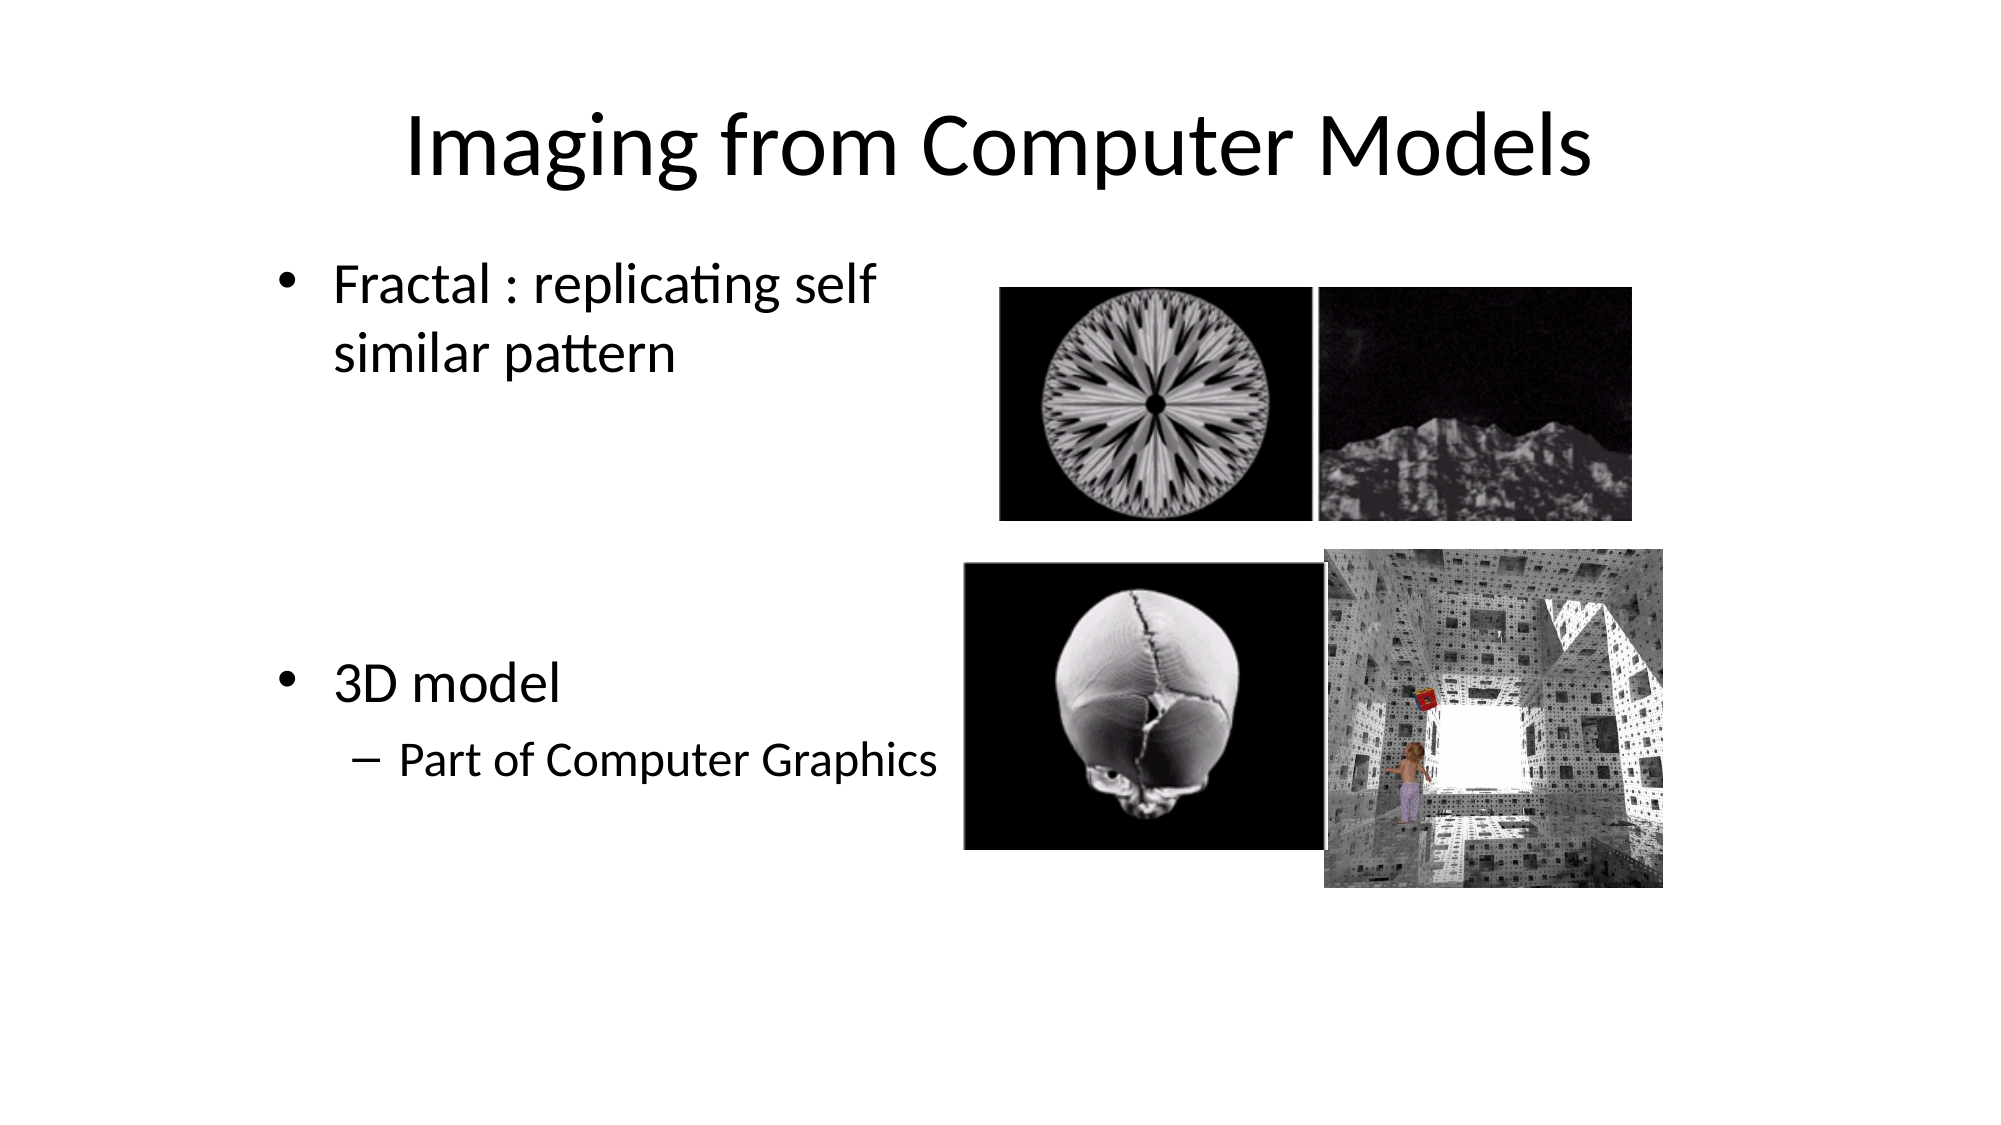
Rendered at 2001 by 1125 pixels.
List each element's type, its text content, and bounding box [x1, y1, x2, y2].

text_box Fractal : replicating self similar pattern 3D model Part of Computer Graphics [262, 237, 1000, 838]
text_box Imaging from Computer Models [324, 45, 1675, 233]
picture [962, 549, 1663, 888]
picture [999, 287, 1632, 521]
